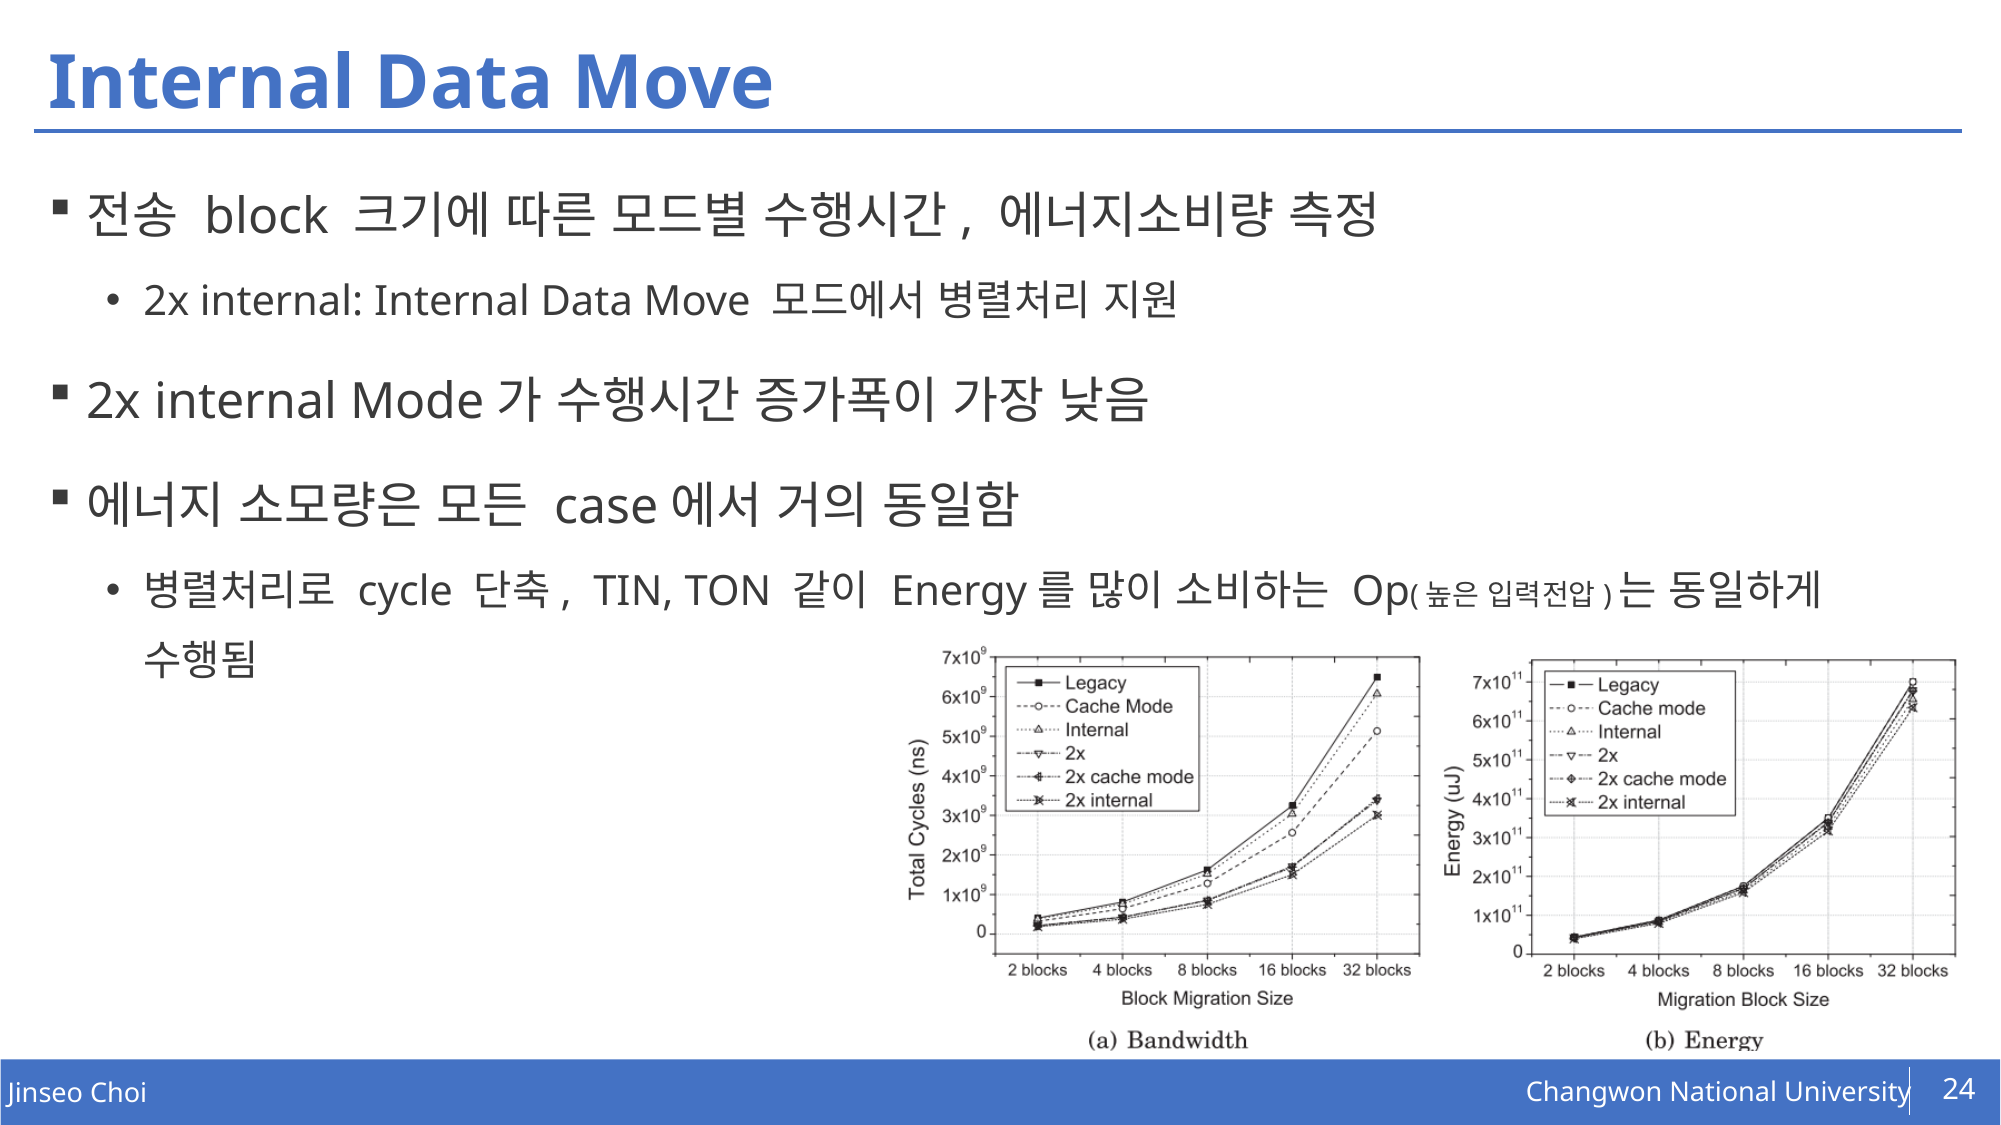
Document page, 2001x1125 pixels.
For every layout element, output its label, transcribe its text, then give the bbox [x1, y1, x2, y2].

list 전송 block 크기에 따른 모드별 수행시간, 에너지소비량 측정 2x internal: Internal Data Move 모드에서 병렬처리 지원 2x internal Mode가 수행시간 증가폭이 가장 낮음 에너지 소모량은 모든 case에서 거의 동일함 병렬처리로 cycle 단축, TIN, TON 같이 Energy를 많이 소비하는 Op(높은 입력전압)는 동일하게 수행됨 [33, 152, 1963, 997]
title Internal Data Move [33, 27, 1963, 143]
picture [905, 644, 1959, 1051]
slide_number 24 [1922, 1060, 1996, 1121]
